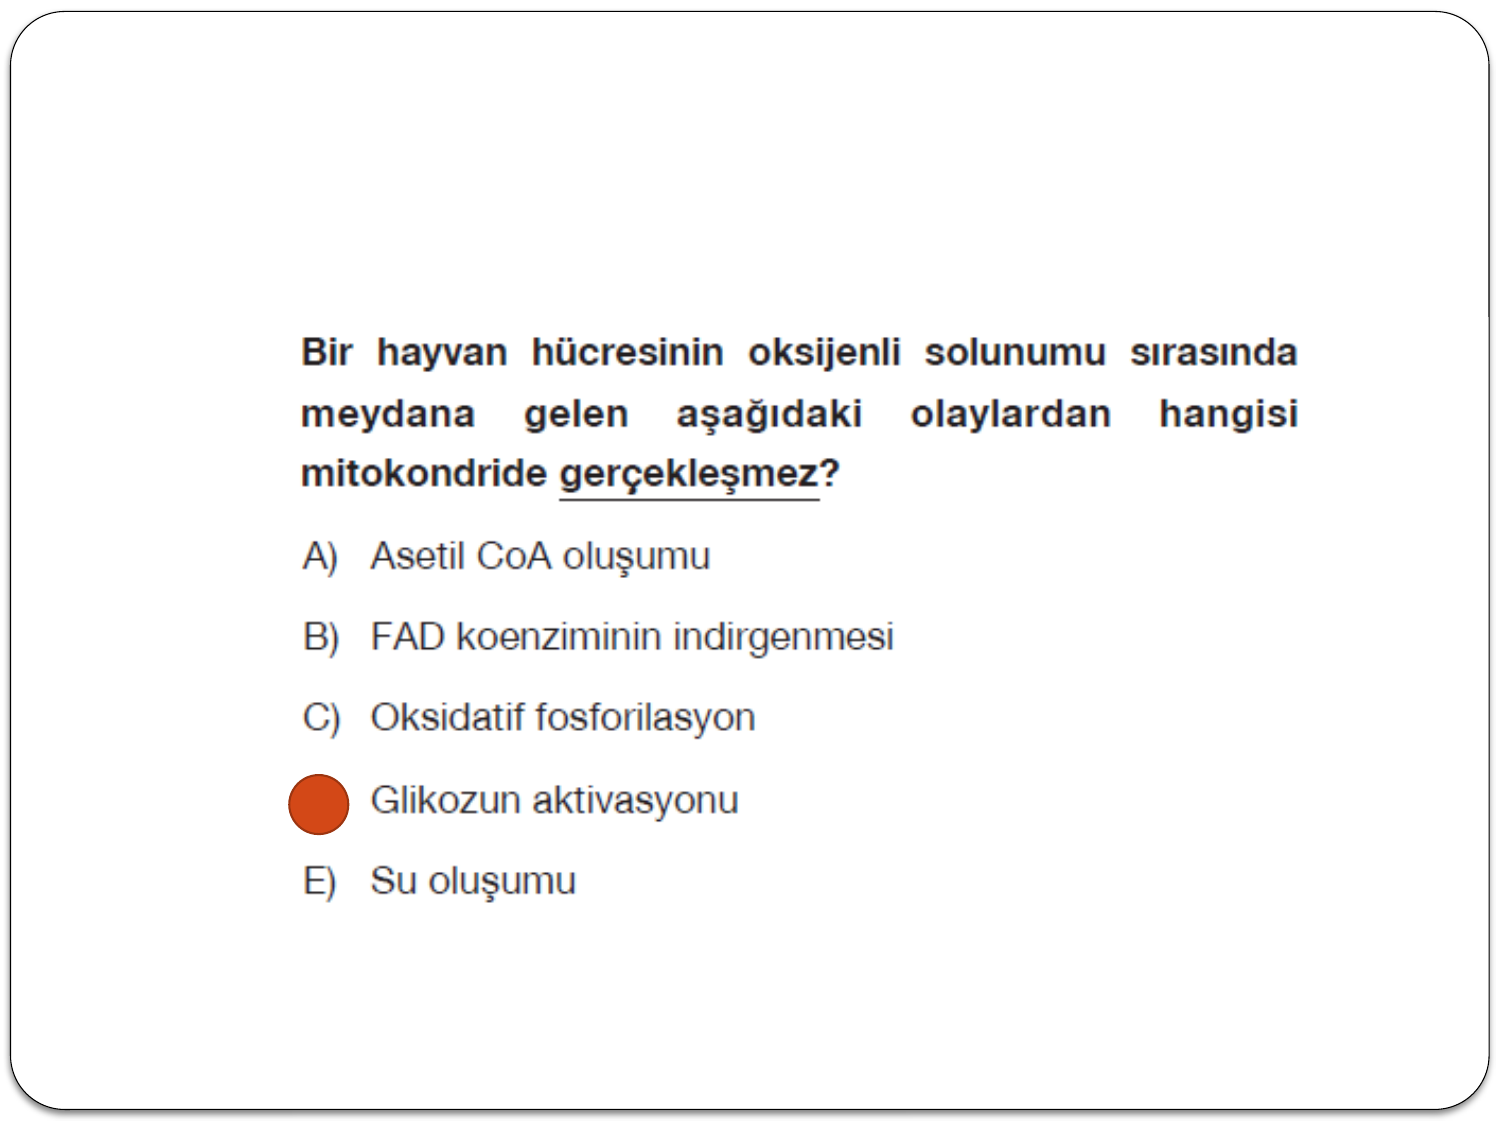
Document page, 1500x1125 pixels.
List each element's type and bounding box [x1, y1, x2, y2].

list [265, 302, 1341, 941]
